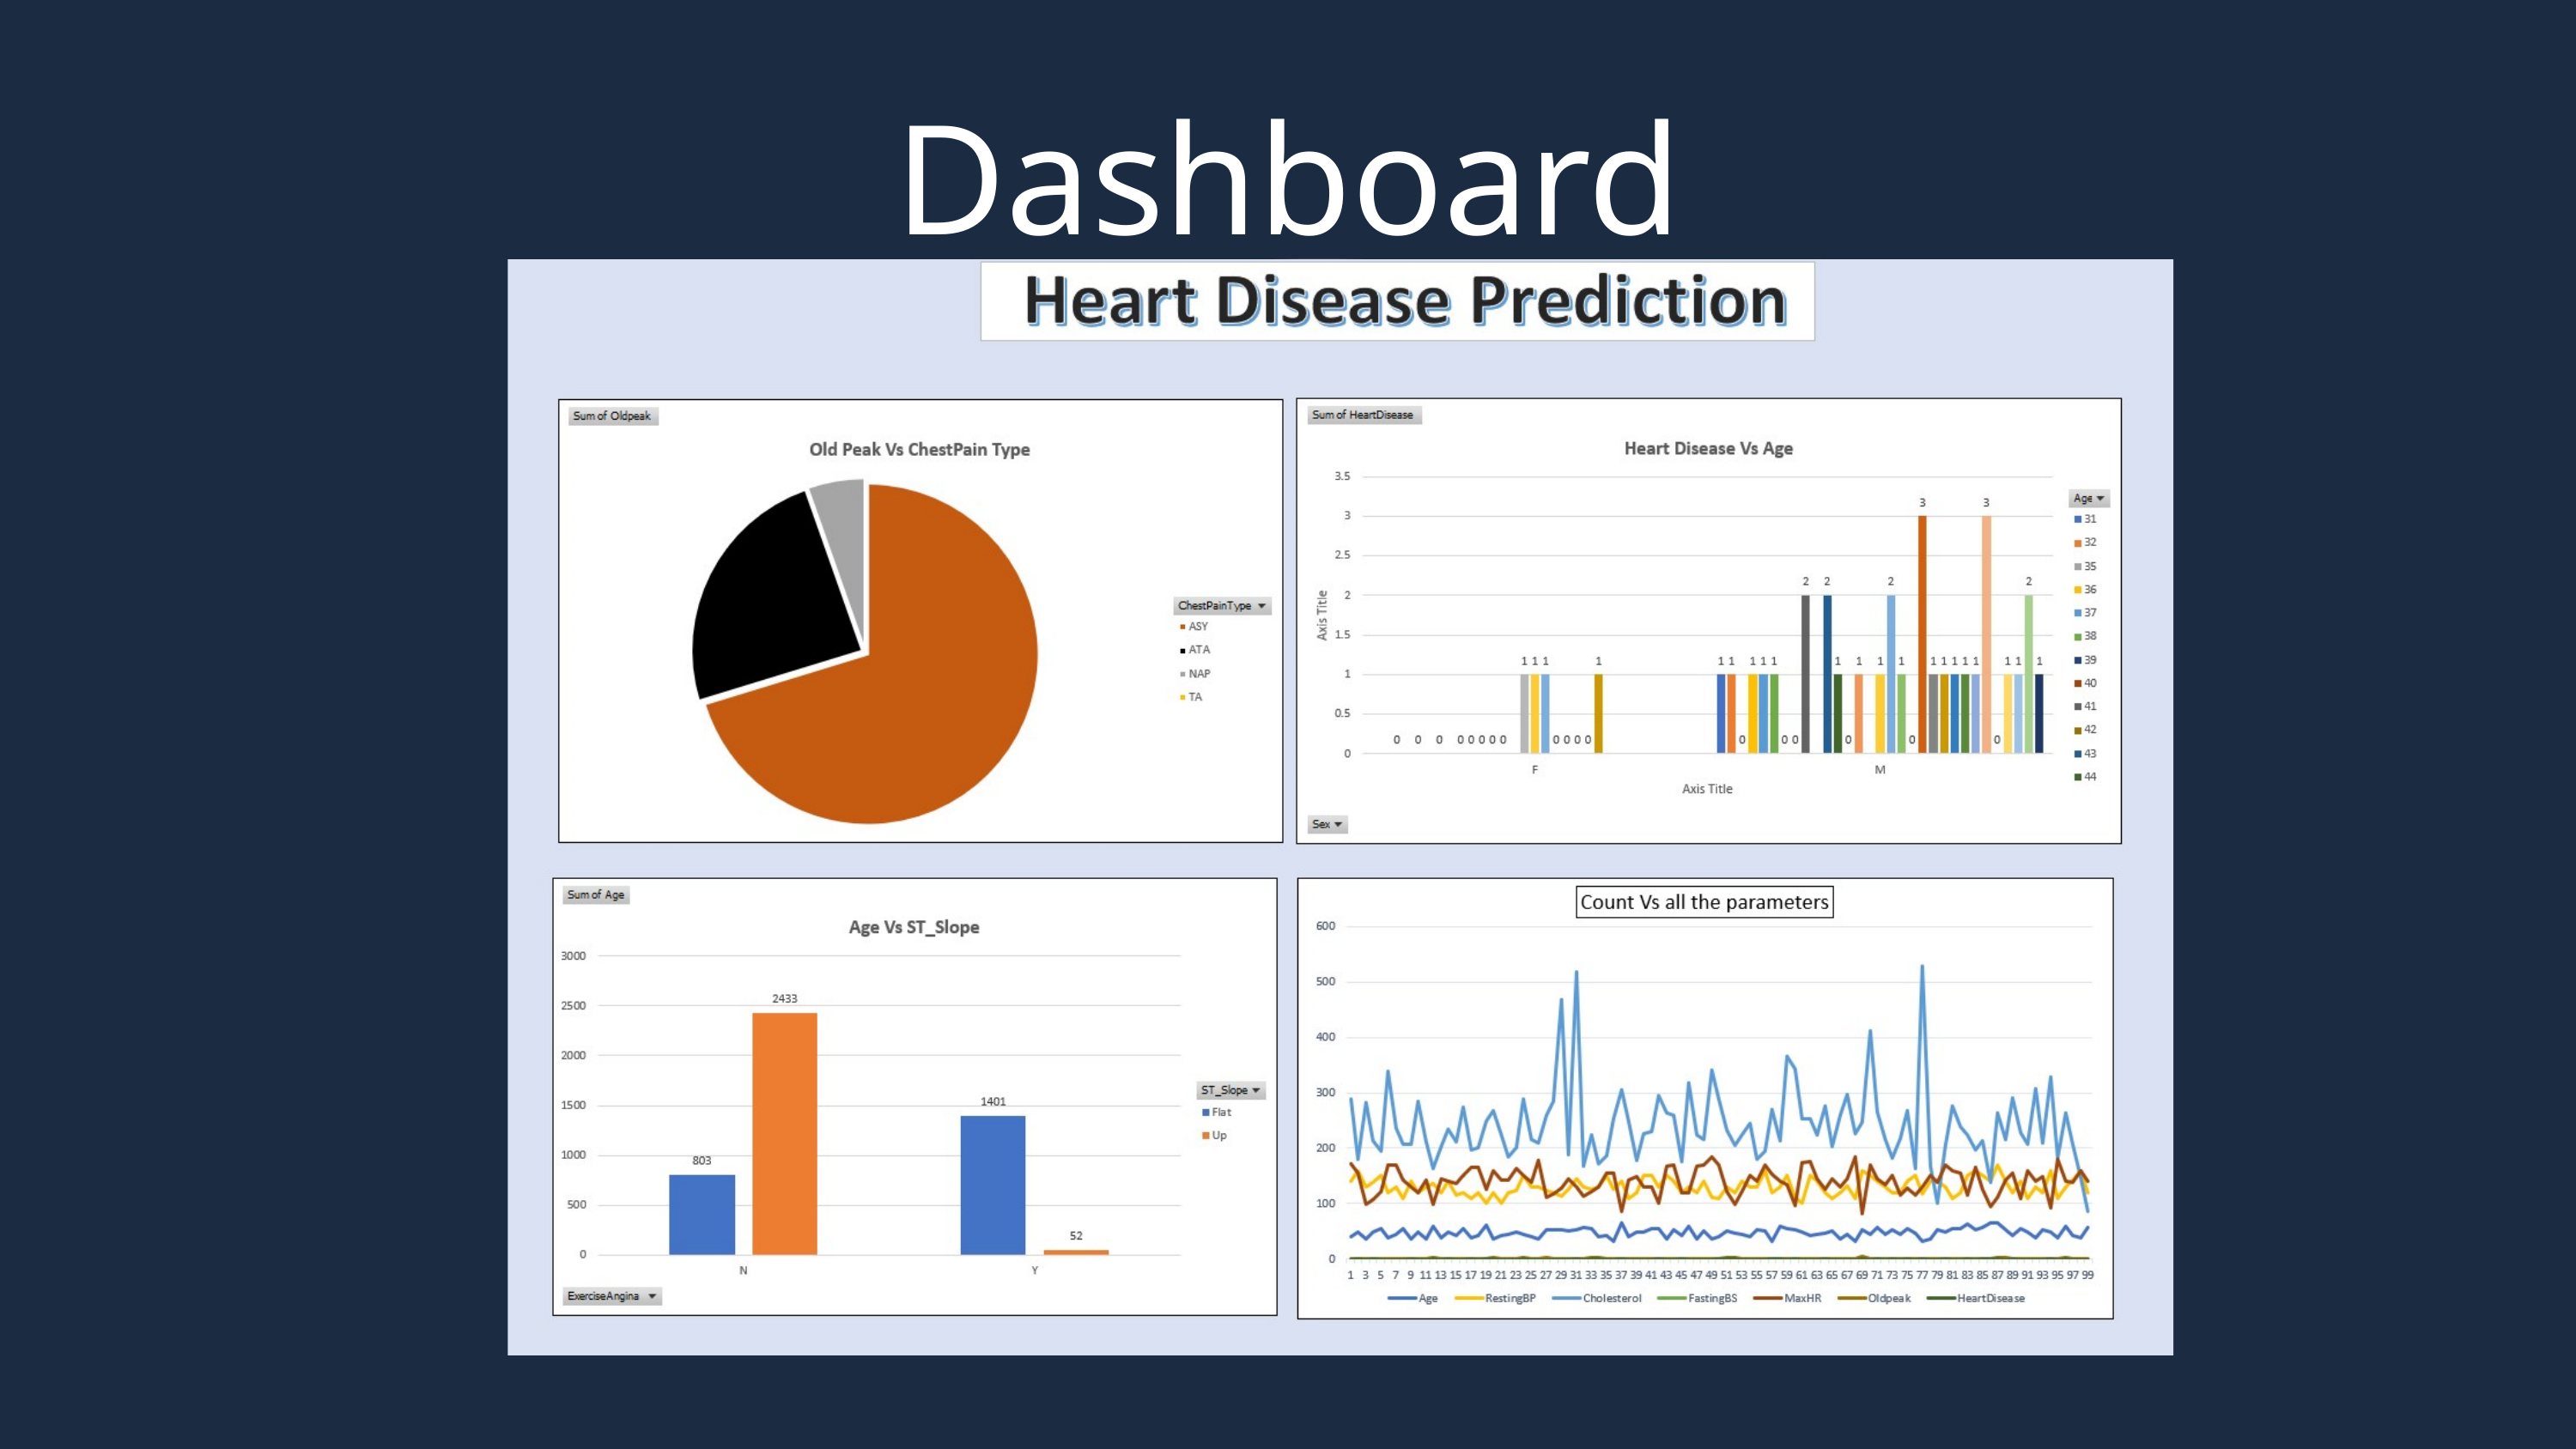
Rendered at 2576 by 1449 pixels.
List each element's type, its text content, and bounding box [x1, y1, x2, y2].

text_box [507, 266, 2174, 1355]
text_box Dashboard [357, 113, 2220, 266]
